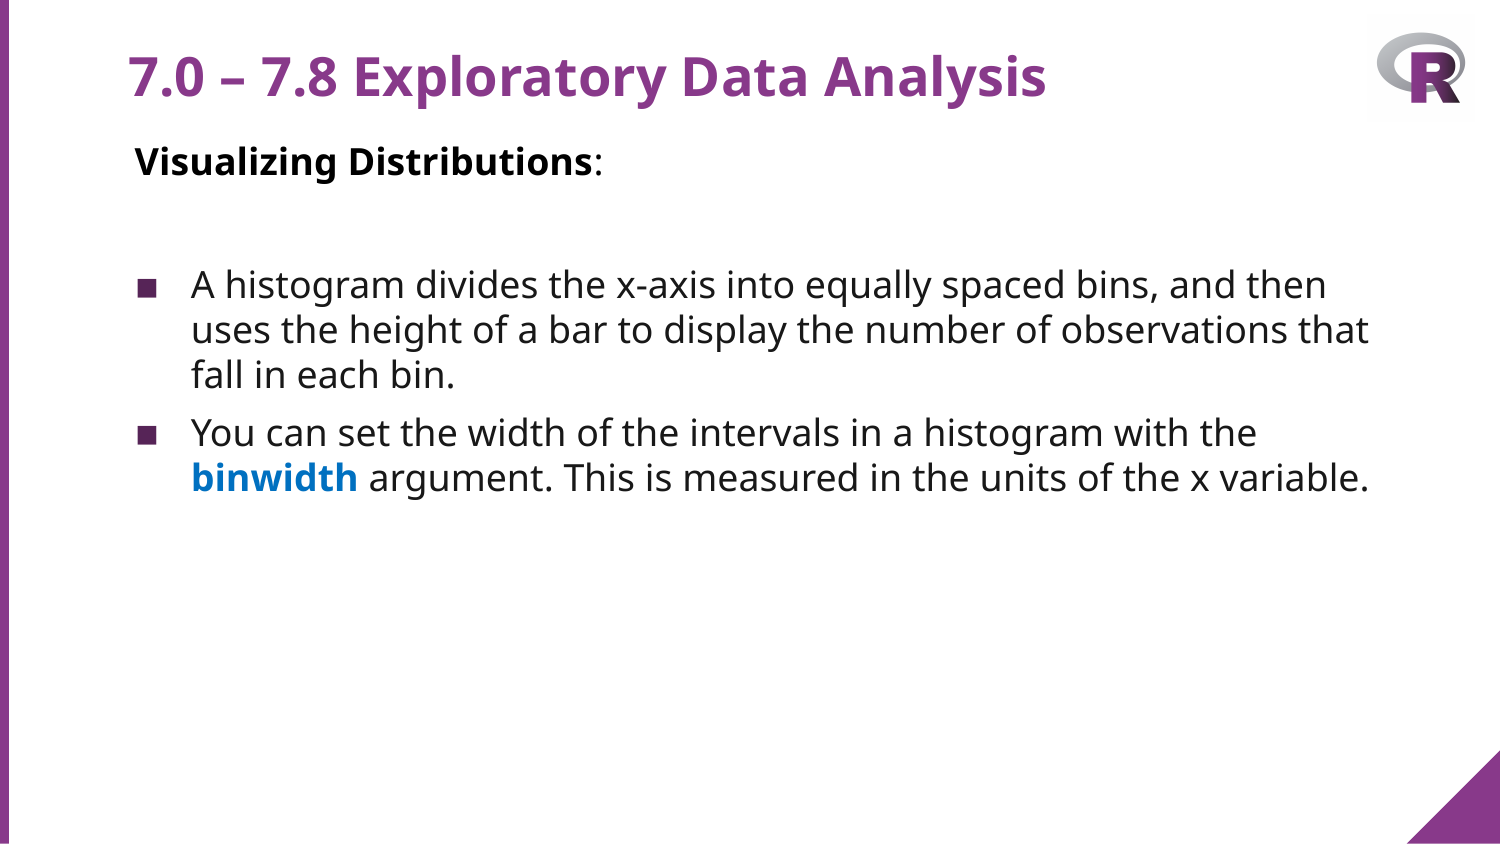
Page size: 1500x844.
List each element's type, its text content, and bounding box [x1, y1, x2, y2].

title 7.0 – 7.8 Exploratory Data Analysis [113, 27, 1224, 122]
picture [1367, 14, 1475, 122]
list Visualizing Distributions: A histogram divides the x-axis into equally spaced bins, and then uses the height of a bar to display the number of observations that fall in each bin. You can set the width of the intervals in a histogram with the binwidth argument. This is measured in the units of the x variable. [100, 122, 1387, 816]
